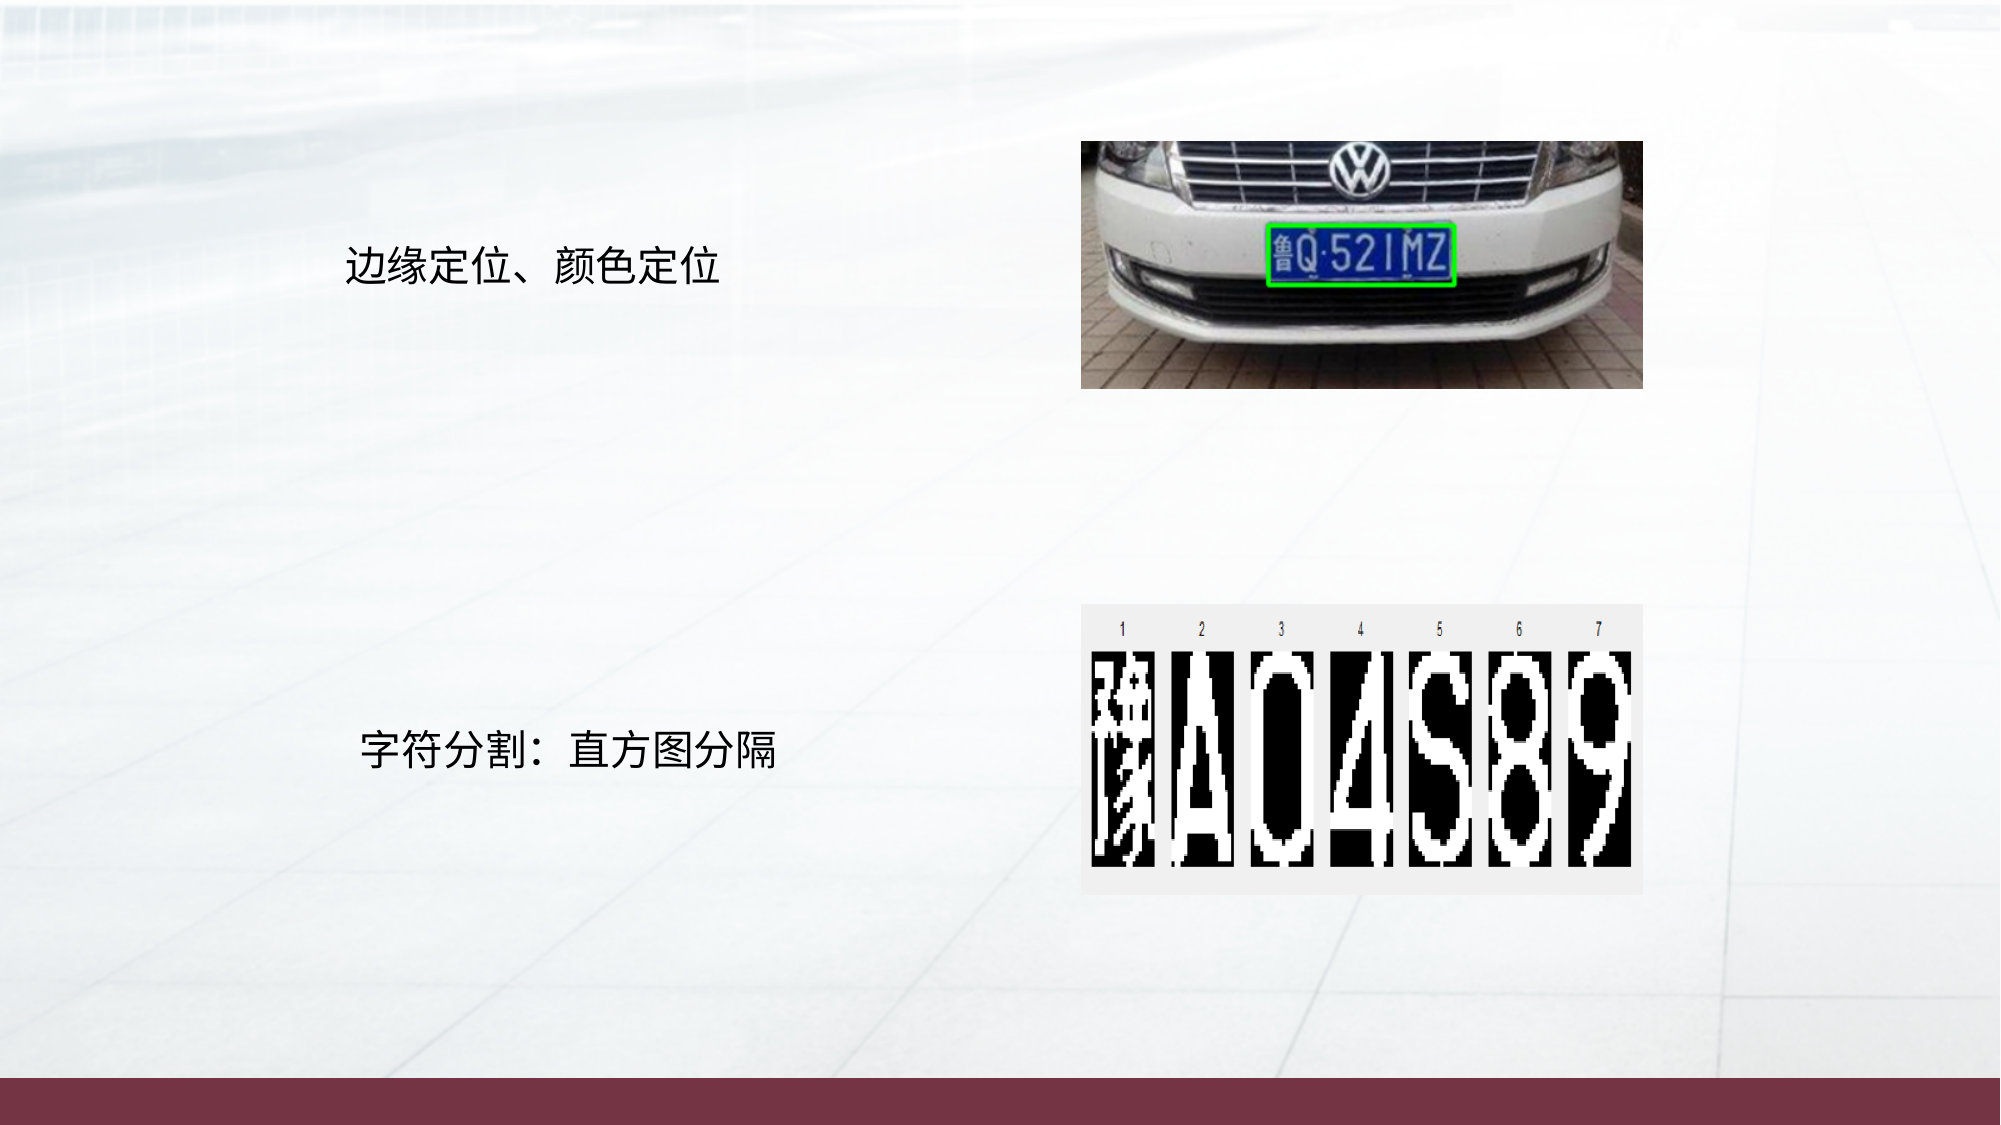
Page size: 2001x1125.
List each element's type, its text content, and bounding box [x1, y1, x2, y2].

text_box 边缘定位、颜色定位 [345, 239, 766, 290]
text_box 字符分割：直方图分隔 [345, 716, 793, 782]
picture [0, 0, 2001, 1125]
text_box [0, 1077, 2000, 1125]
